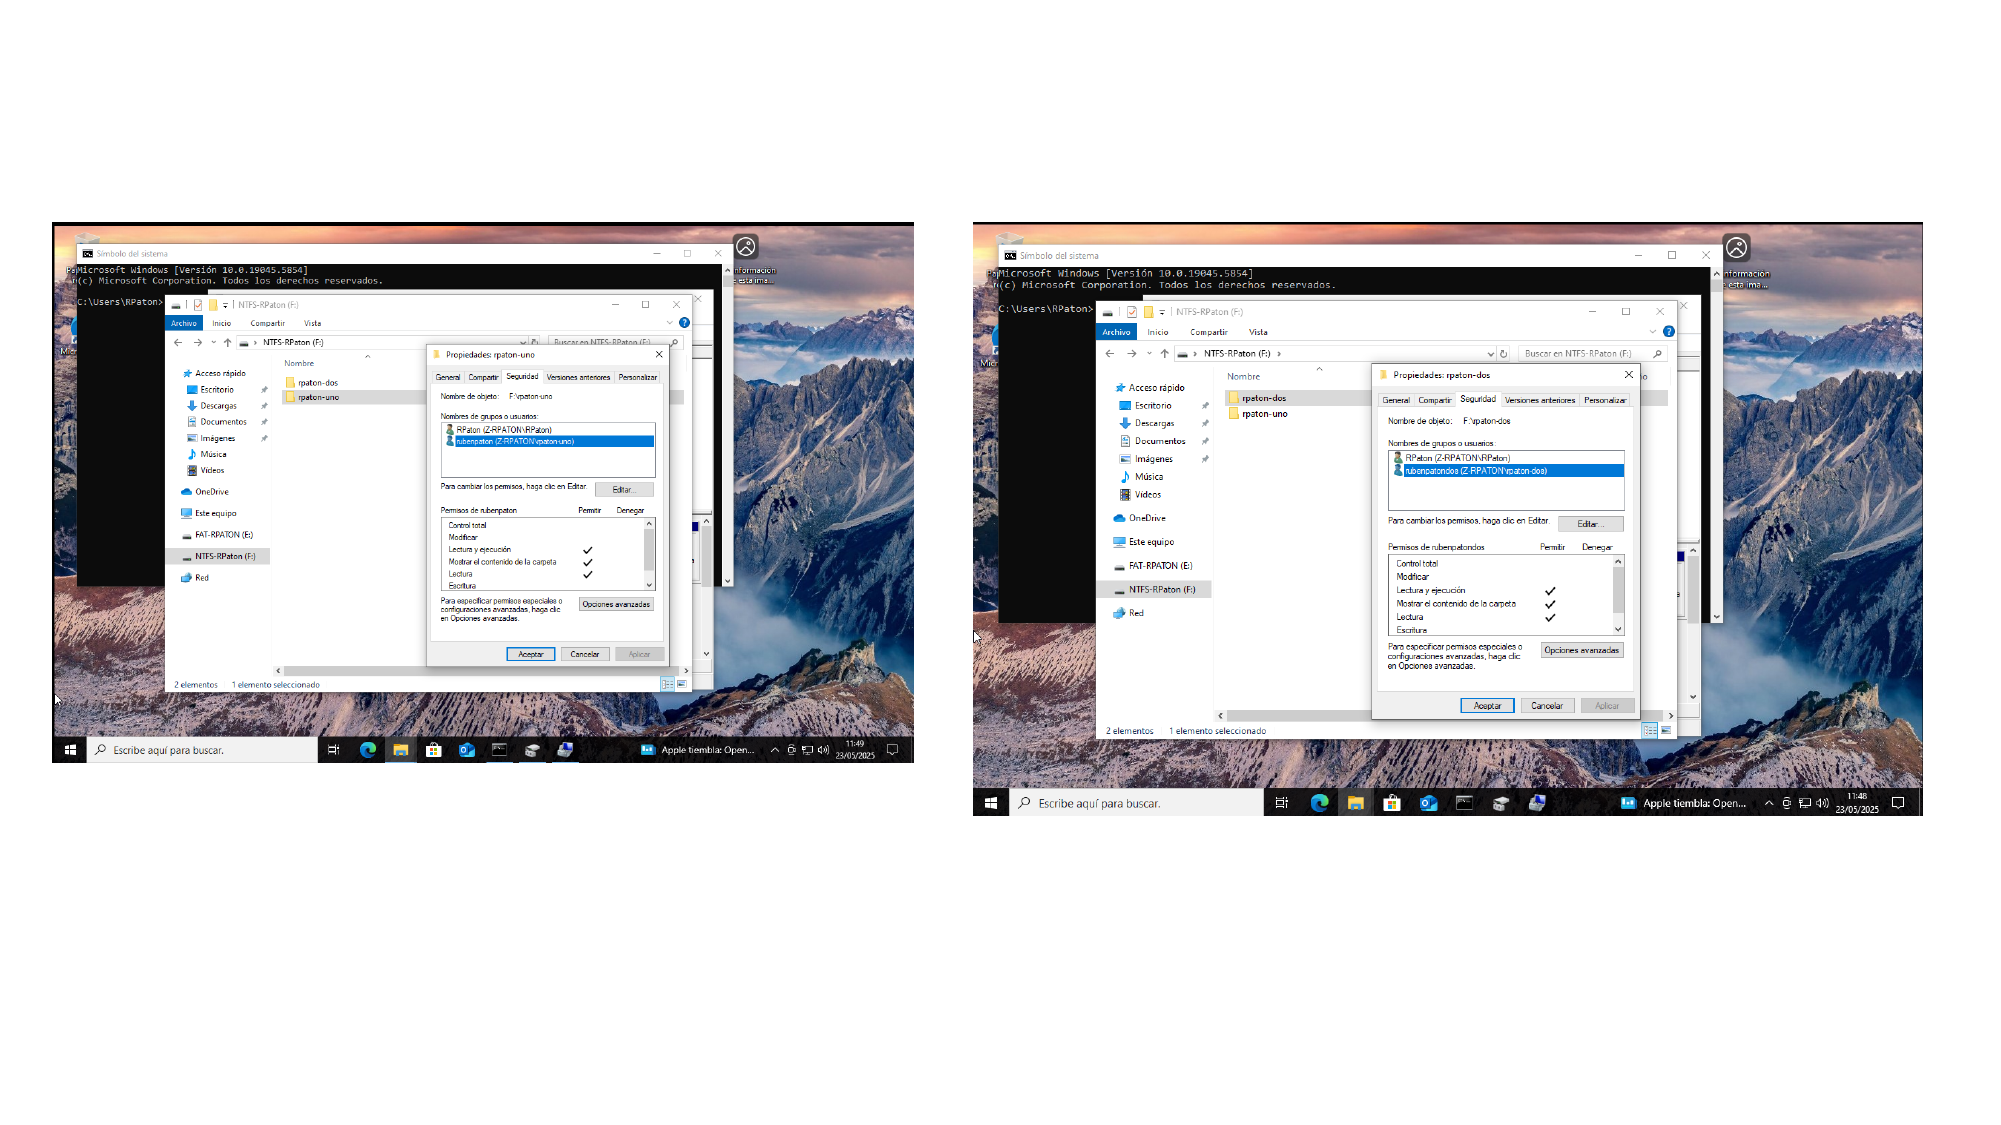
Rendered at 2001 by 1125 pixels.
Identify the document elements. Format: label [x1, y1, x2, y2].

picture [973, 222, 1923, 816]
picture [51, 222, 914, 763]
